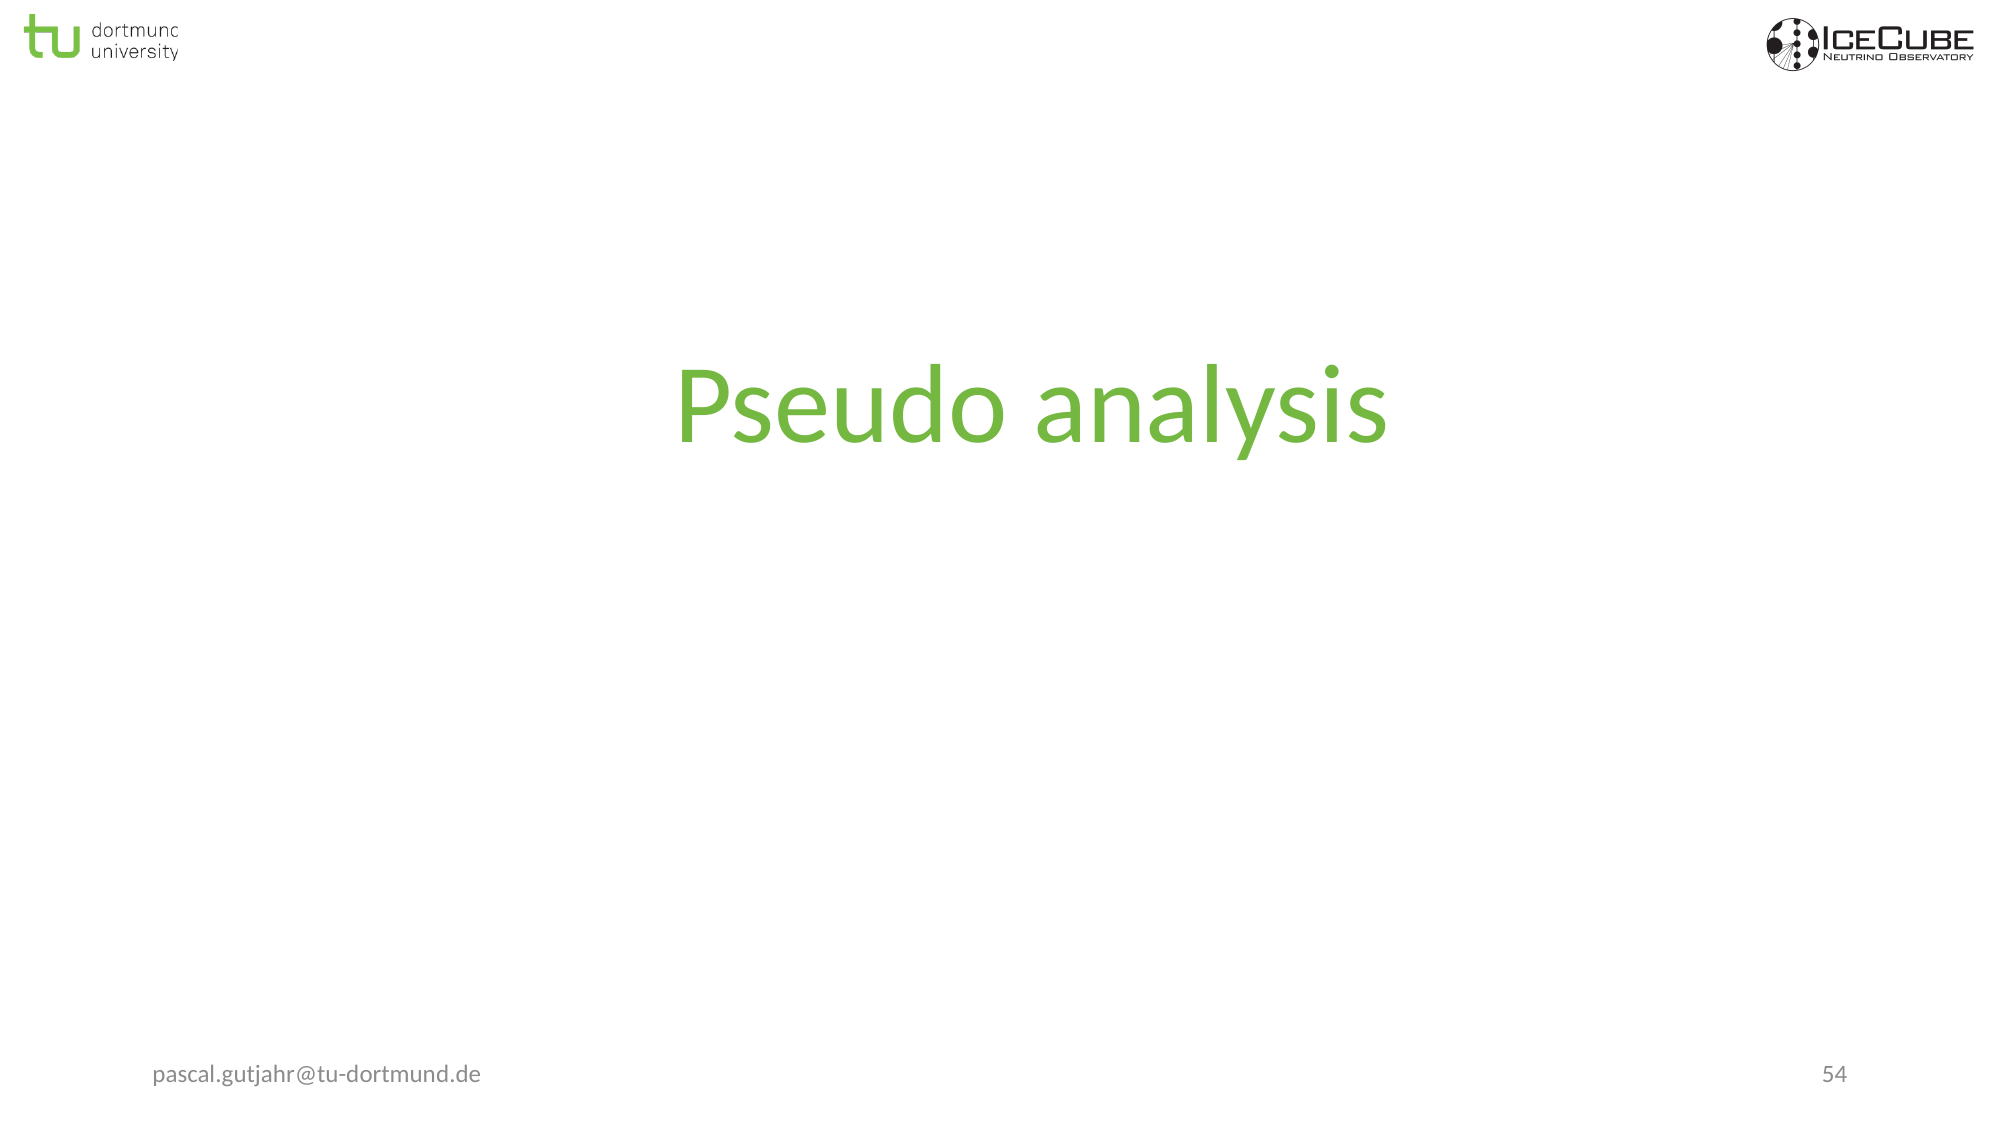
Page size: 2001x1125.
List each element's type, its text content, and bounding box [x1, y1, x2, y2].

list Pseudo analysis [88, 181, 1977, 1014]
slide_number 54 [1412, 1042, 1863, 1103]
slide_number pascal.gutjahr@tu-dortmund.de [137, 1042, 588, 1103]
